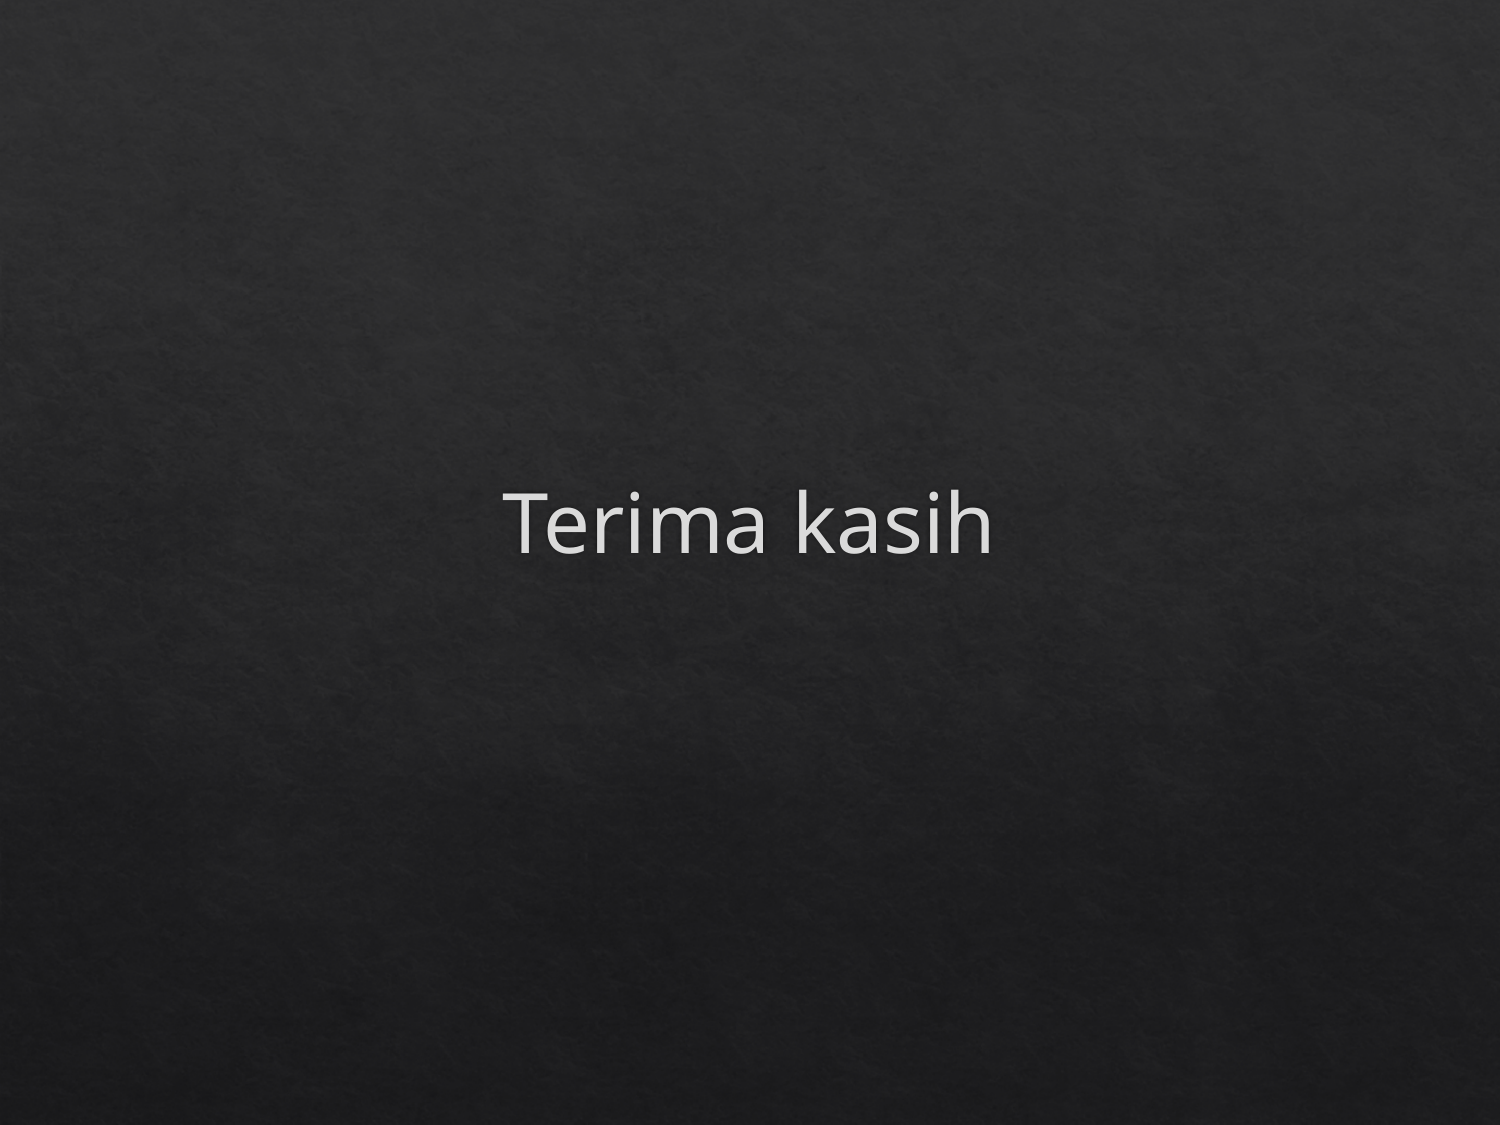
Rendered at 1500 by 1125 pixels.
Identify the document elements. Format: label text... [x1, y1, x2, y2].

title Terima kasih [113, 440, 1387, 600]
